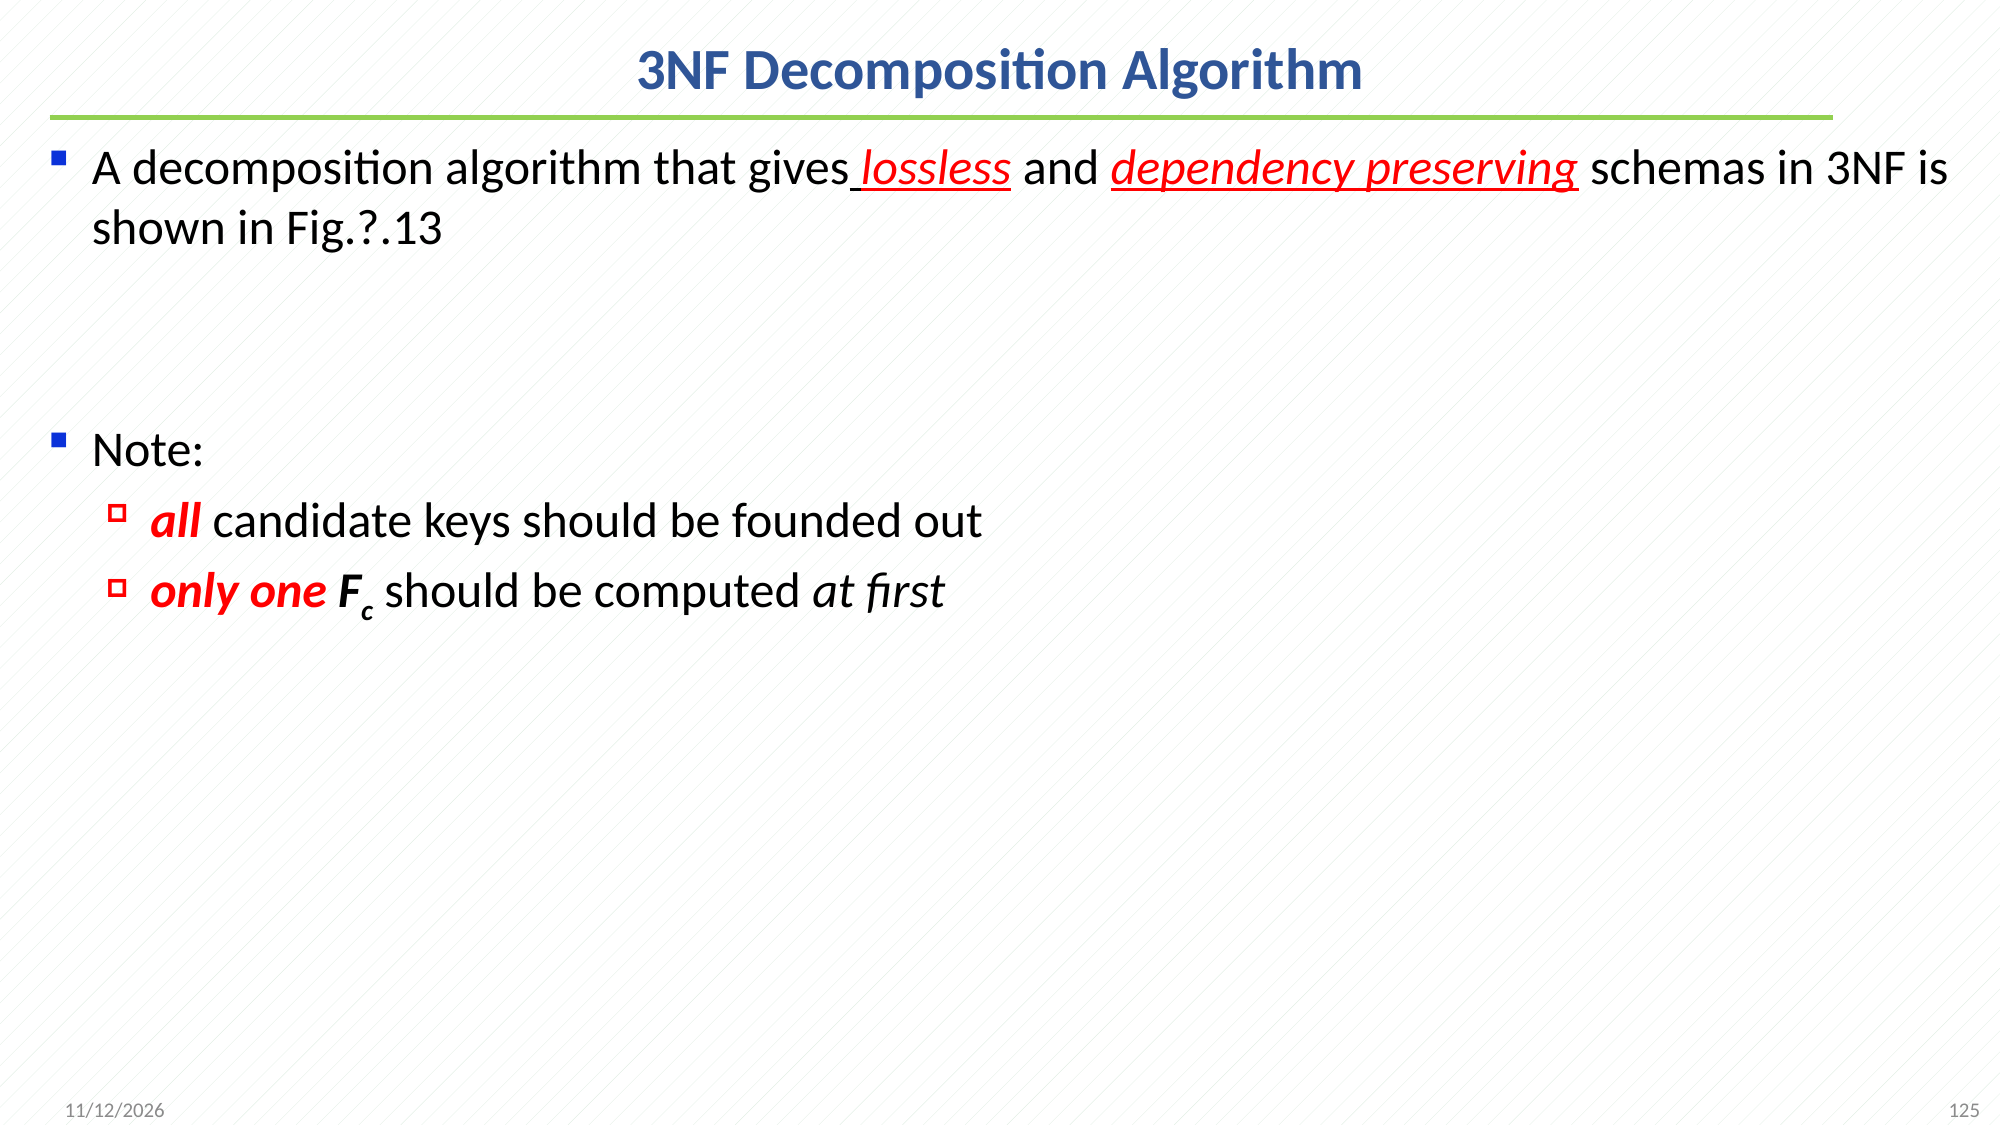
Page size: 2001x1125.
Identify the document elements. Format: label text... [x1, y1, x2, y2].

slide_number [49, 1079, 500, 1125]
list A decomposition algorithm that gives lossless and dependency preserving schemas in 3NF is shown in Fig.?.13 Note: all candidate keys should be founded out only one Fc should be computed at first [32, 126, 1974, 1081]
slide_number 125 [1545, 1079, 1996, 1125]
title 3NF Decomposition Algorithm [50, 13, 1949, 126]
